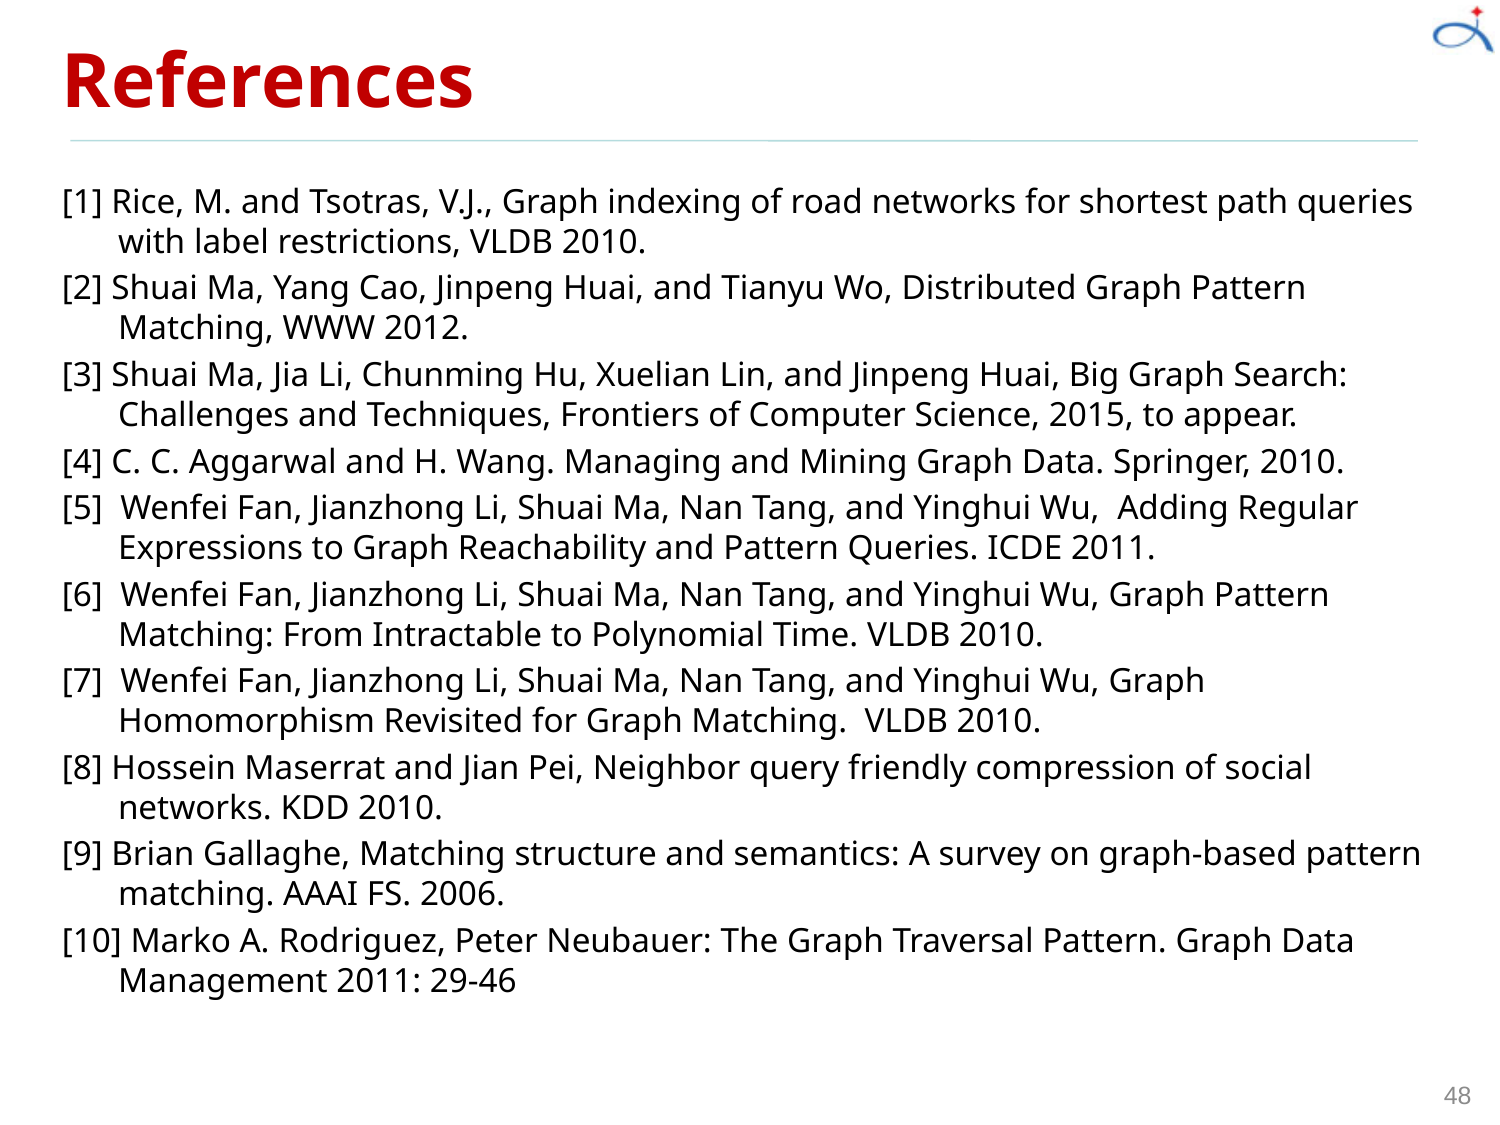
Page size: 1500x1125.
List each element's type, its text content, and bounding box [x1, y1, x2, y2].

picture [1432, 5, 1495, 55]
list [1] Rice, M. and Tsotras, V.J., Graph indexing of road networks for shortest path queries with label restrictions, VLDB 2010. [2] Shuai Ma, Yang Cao, Jinpeng Huai, and Tianyu Wo, Distributed Graph Pattern Matching, WWW 2012. [3] Shuai Ma, Jia Li, Chunming Hu, Xuelian Lin, and Jinpeng Huai, Big Graph Search: Challenges and Techniques, Frontiers of Computer Science, 2015, to appear. [4] C. C. Aggarwal and H. Wang. Managing and Mining Graph Data. Springer, 2010. [5] Wenfei Fan, Jianzhong Li, Shuai Ma, Nan Tang, and Yinghui Wu, Adding Regular Expressions to Graph Reachability and Pattern Queries. ICDE 2011. [6] Wenfei Fan, Jianzhong Li, Shuai Ma, Nan Tang, and Yinghui Wu, Graph Pattern Matching: From Intractable to Polynomial Time. VLDB 2010. [7] Wenfei Fan, Jianzhong Li, Shuai Ma, Nan Tang, and Yinghui Wu, Graph Homomorphism Revisited for Graph Matching. VLDB 2010. [8] Hossein Maserrat and Jian Pei, Neighbor query friendly compression of social networks. KDD 2010. [9] Brian Gallaghe, Matching structure and semantics: A survey on graph-based pattern matching. AAAI FS. 2006. [10] Marko A. Rodriguez, Peter Neubauer: The Graph Traversal Pattern. Graph Data Management 2011: 29-46 [46, 172, 1442, 1064]
title References [46, 11, 1419, 143]
slide_number 48 [1136, 1065, 1487, 1125]
